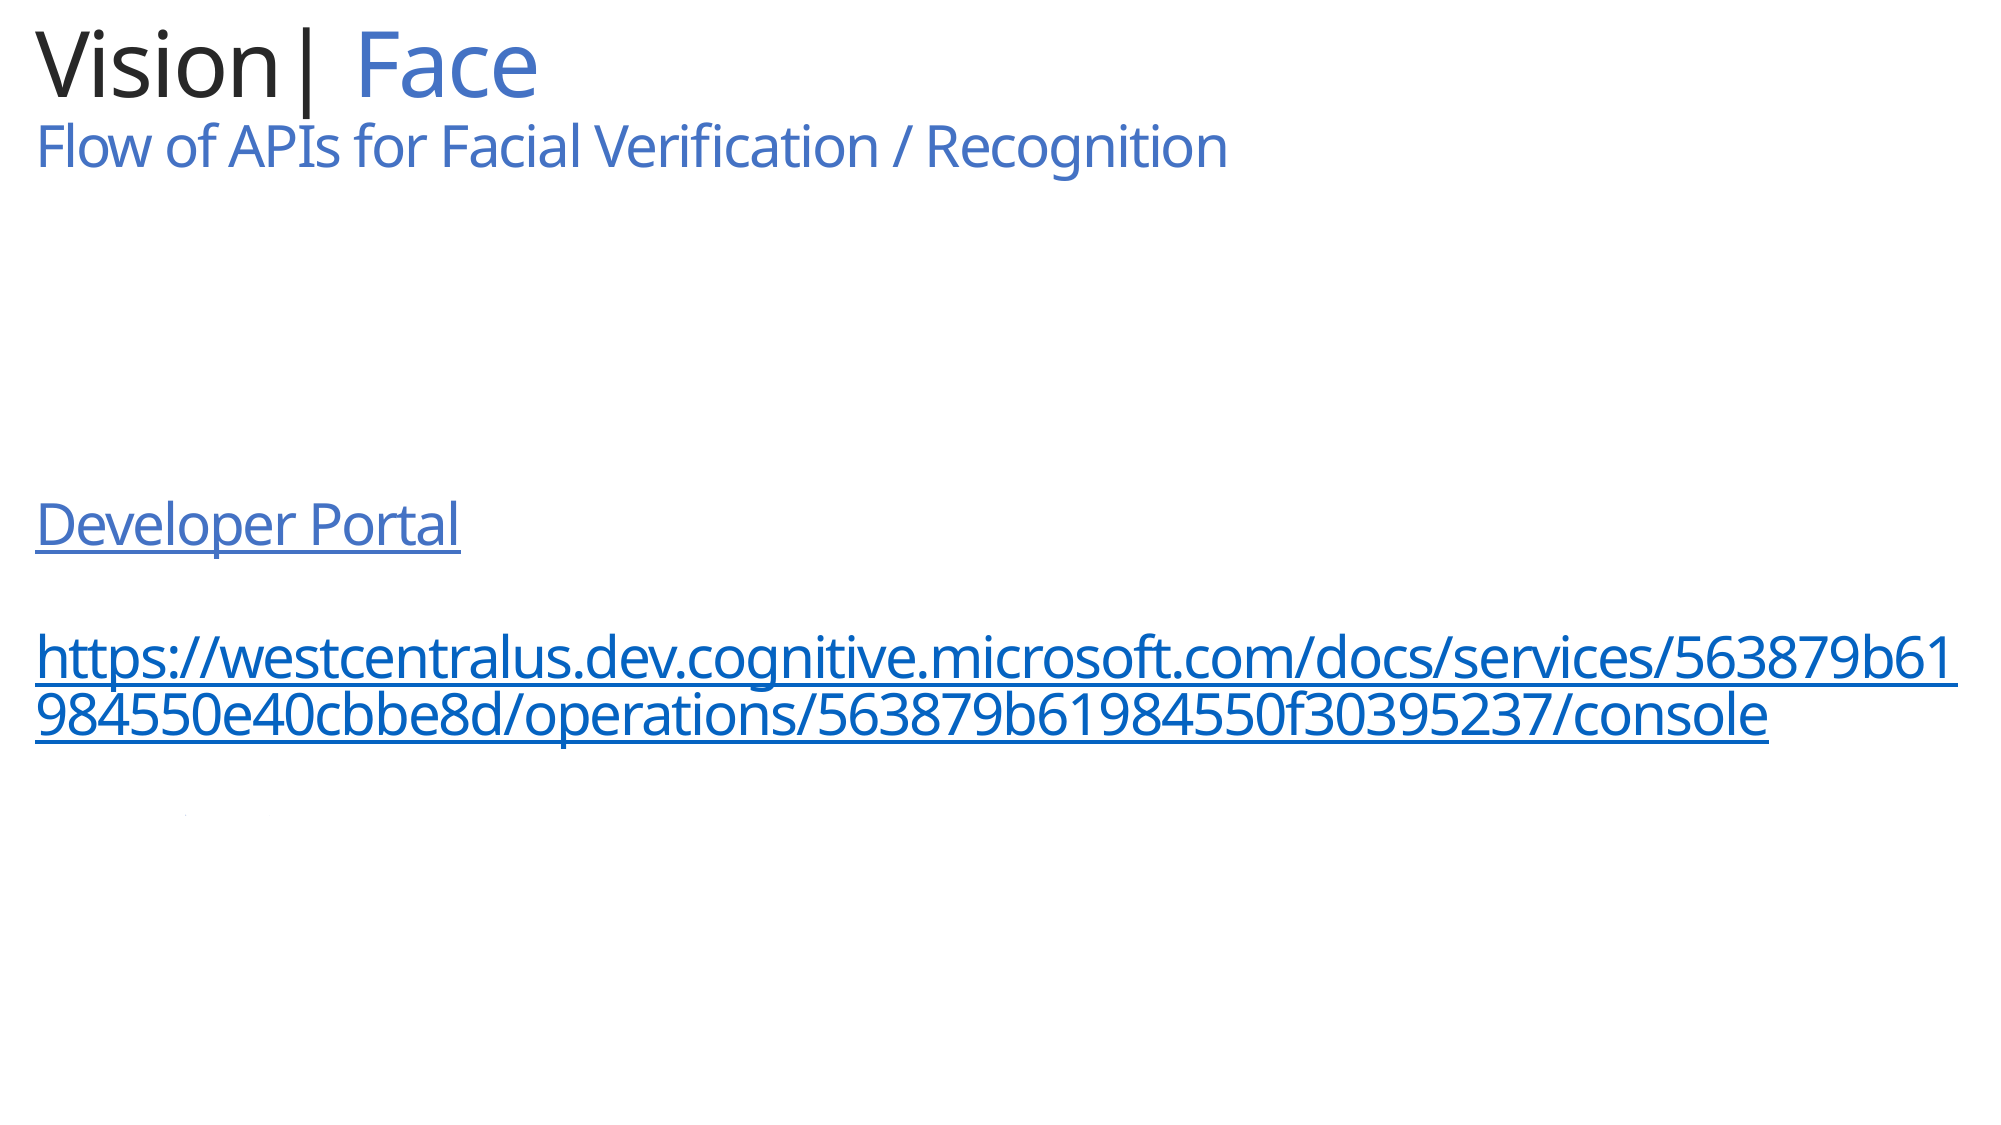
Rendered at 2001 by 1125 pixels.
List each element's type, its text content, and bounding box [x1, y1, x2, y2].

text_box Vision| Face Flow of APIs for Facial Verification / Recognition Developer Portal https://westcentralus.dev.cognitive.microsoft.com/docs/services/563879b61984550e40cbbe8d/operations/563879b61984550f30395237/console . [20, 11, 2000, 347]
